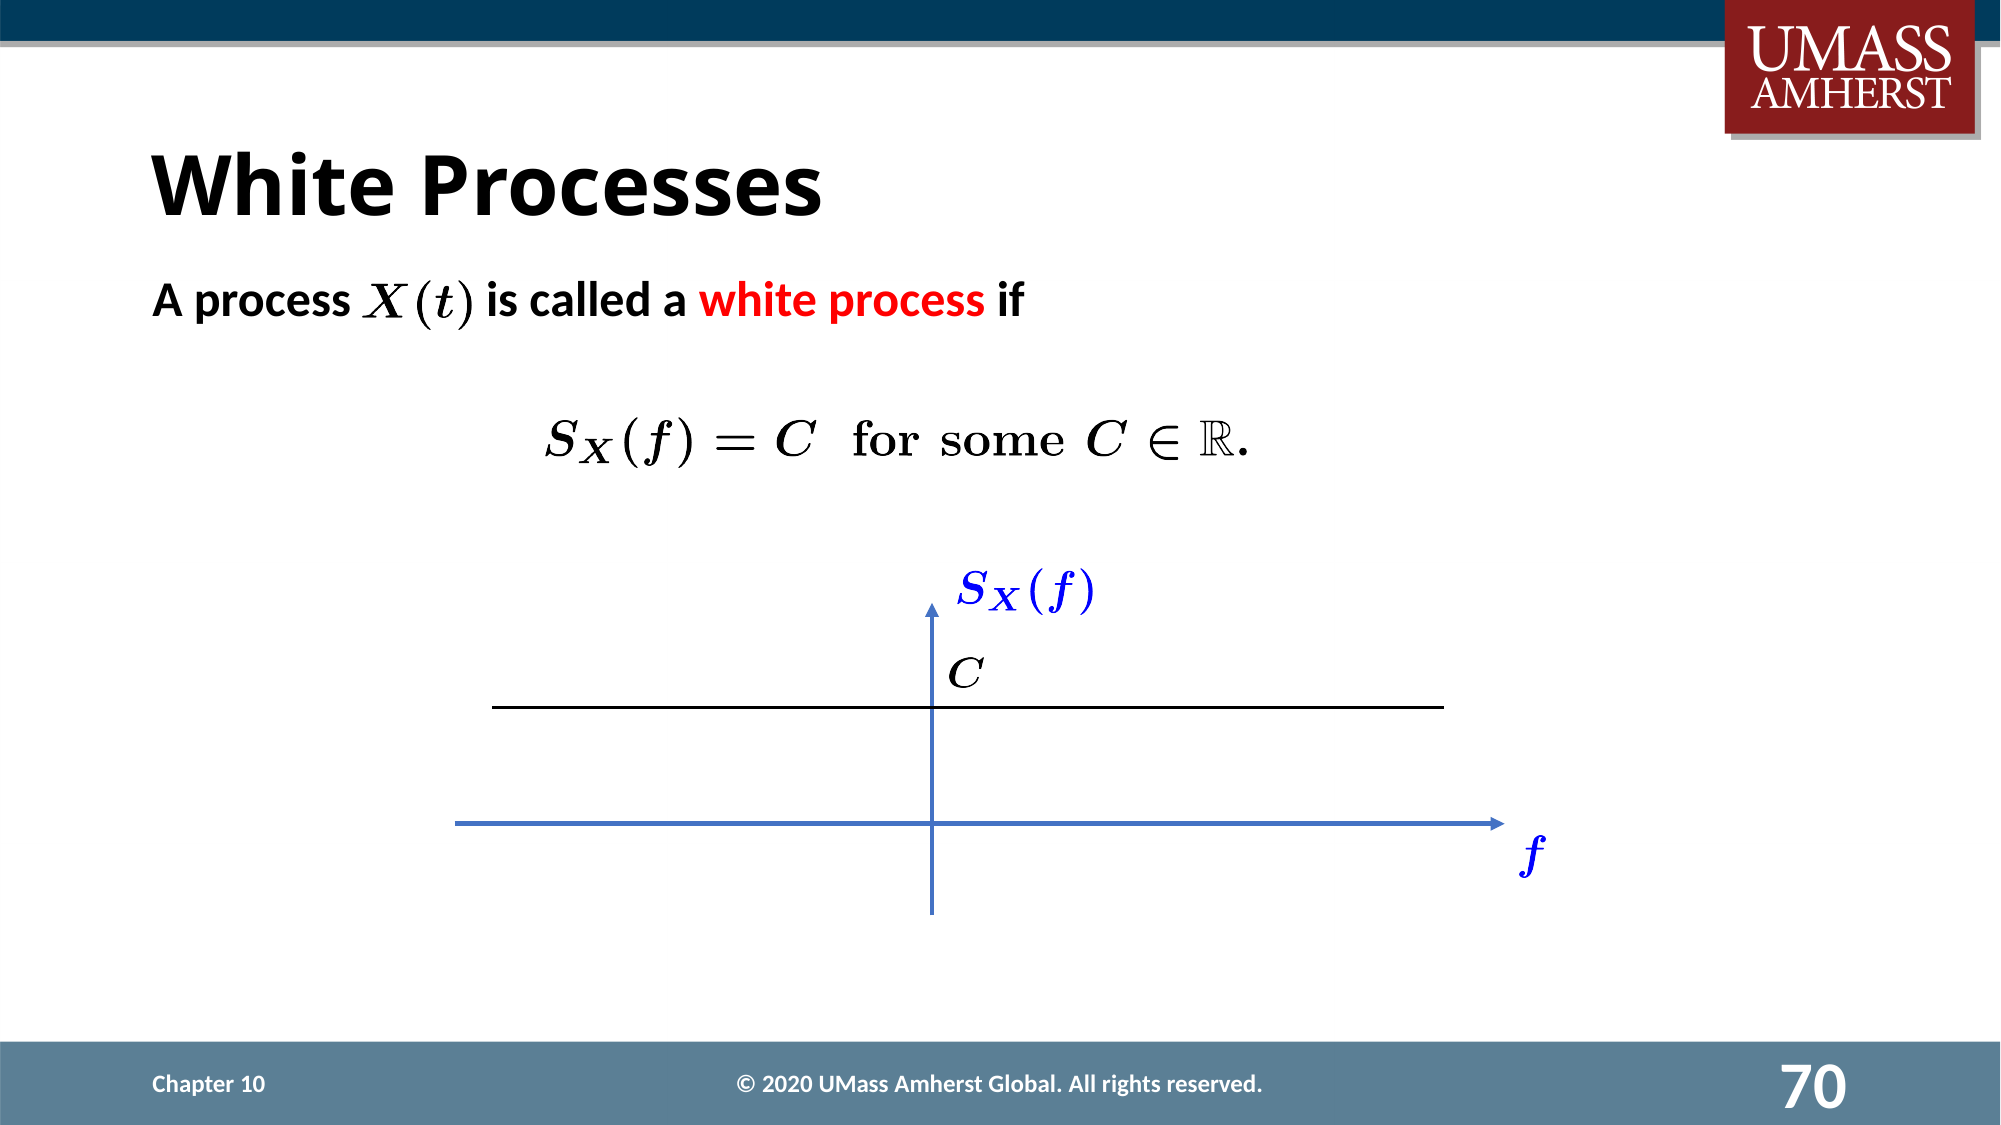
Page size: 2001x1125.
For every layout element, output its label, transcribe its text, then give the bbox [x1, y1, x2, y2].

footer © 2020 UMass Amherst Global. All rights reserved. [662, 1052, 1338, 1113]
title White Processes [137, 126, 1863, 251]
picture [0, 0, 2001, 1125]
list A process is called a white process if [137, 265, 1824, 979]
slide_number Chapter 10 [137, 1052, 588, 1113]
slide_number 70 [1412, 1052, 1863, 1113]
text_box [454, 568, 1546, 916]
